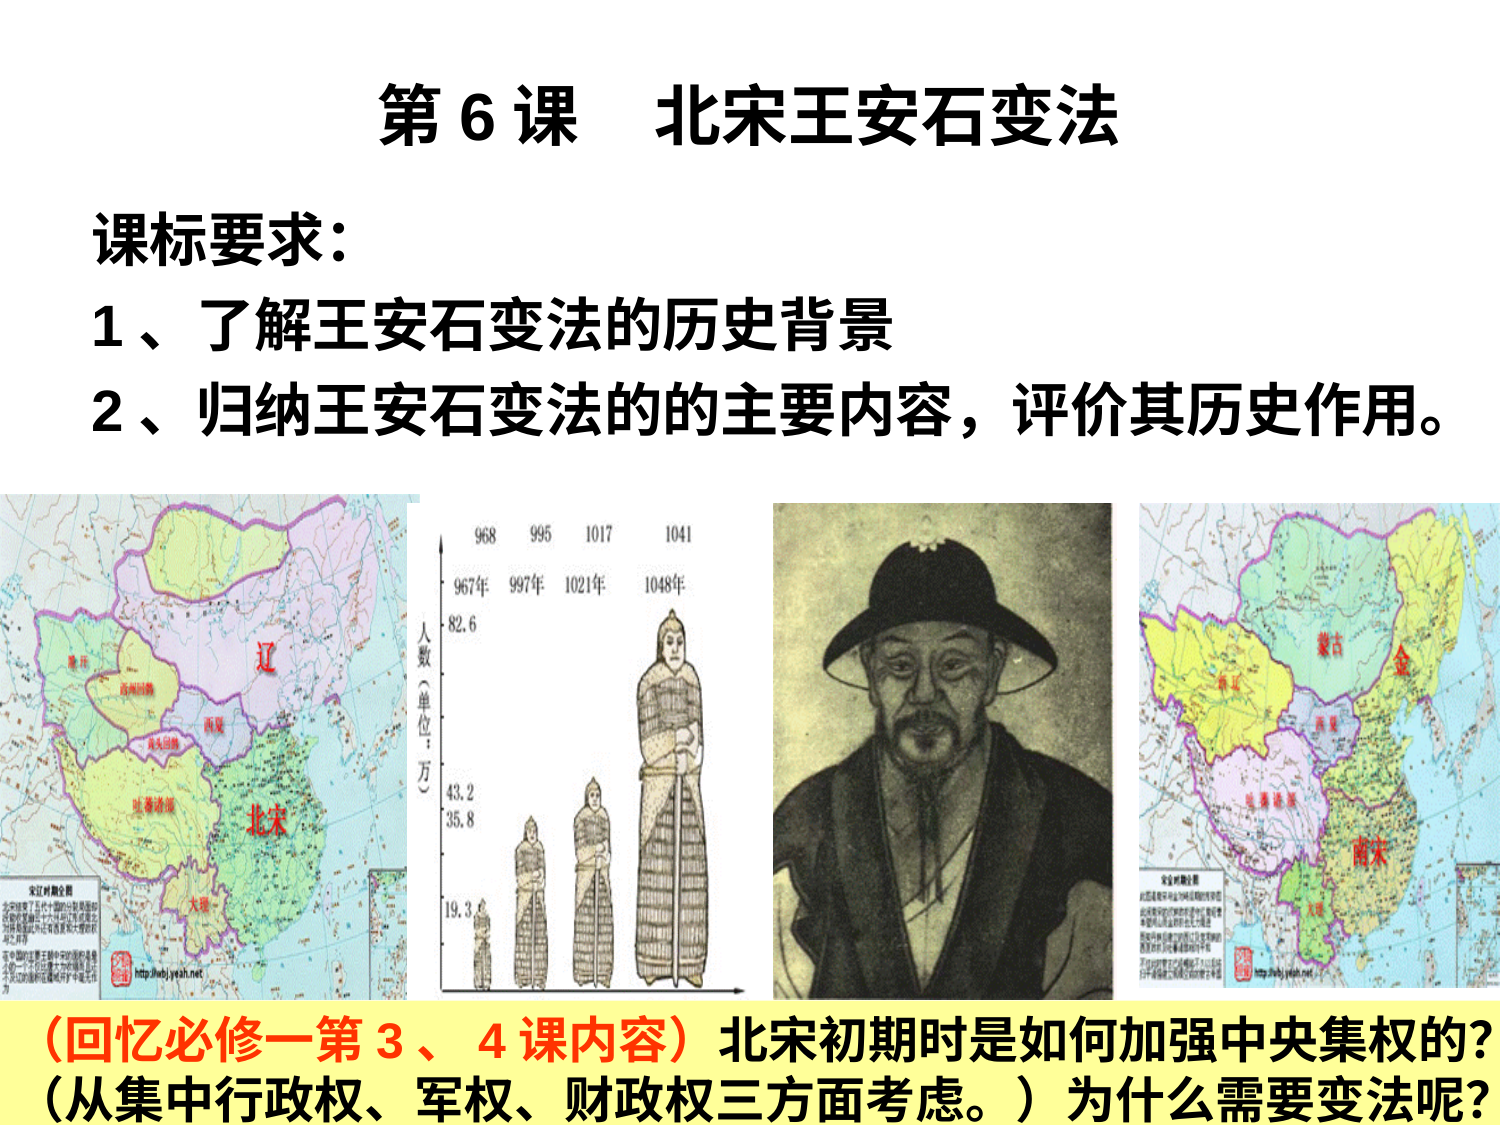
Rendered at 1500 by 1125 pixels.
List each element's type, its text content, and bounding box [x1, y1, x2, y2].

text_box （回忆必修一第3、4课内容）北宋初期时是如何加强中央集权的？（从集中行政权、军权、财政权三方面考虑。）为什么需要变法呢？ [0, 1000, 1500, 1125]
picture [773, 503, 1117, 1000]
text_box 课标要求： 1、了解王安石变法的历史背景 2、归纳王安石变法的的主要内容，评价其历史作用。 [76, 196, 1489, 450]
text_box 第6课 北宋王安石变法 [135, 66, 1365, 161]
picture [1139, 503, 1500, 988]
picture [0, 494, 750, 1000]
